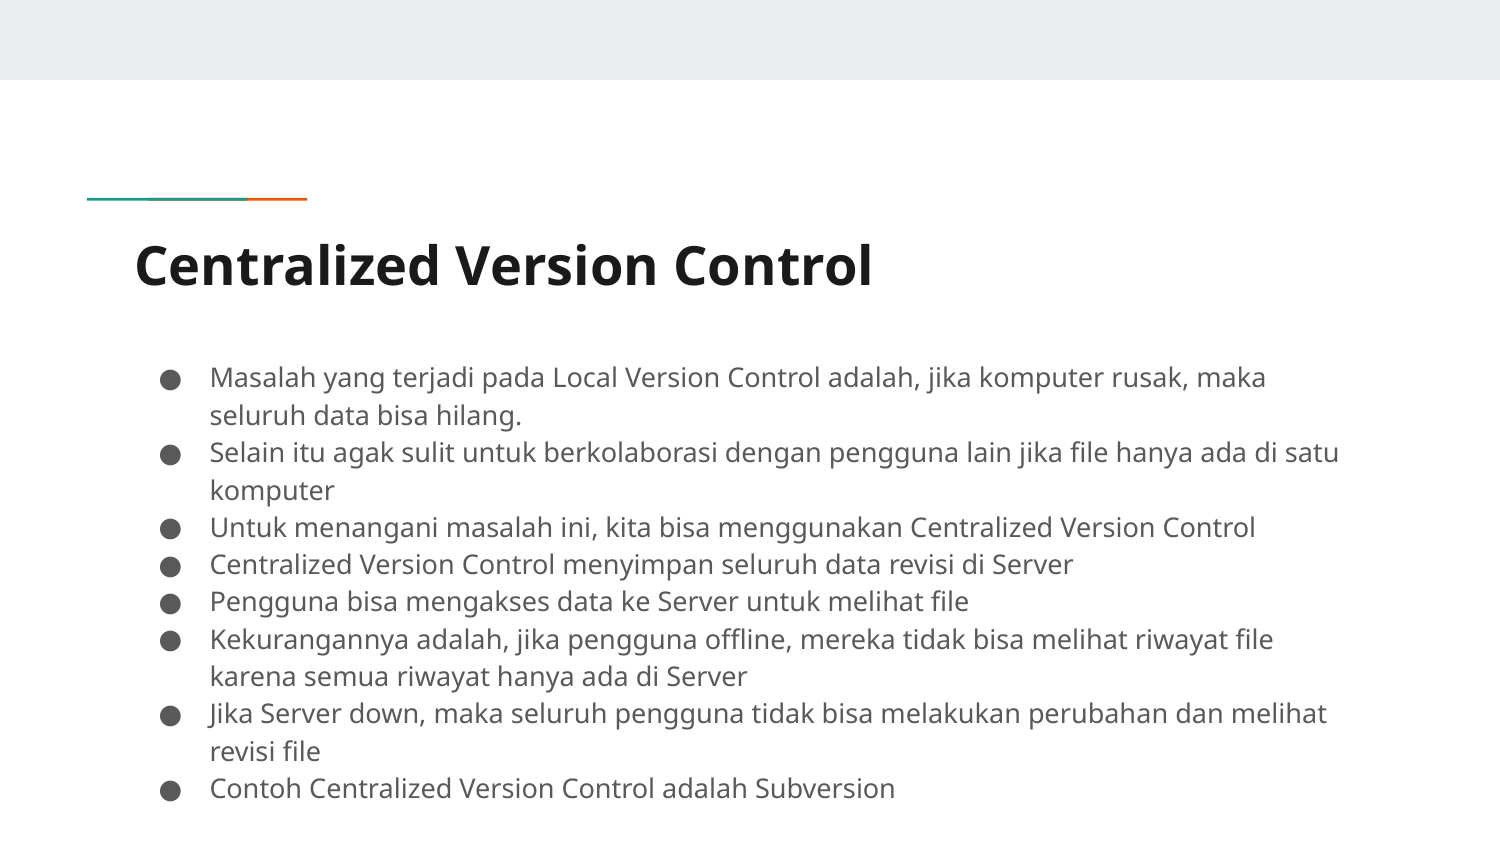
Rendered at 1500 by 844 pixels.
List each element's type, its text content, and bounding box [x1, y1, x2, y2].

list Masalah yang terjadi pada Local Version Control adalah, jika komputer rusak, maka seluruh data bisa hilang. Selain itu agak sulit untuk berkolaborasi dengan pengguna lain jika file hanya ada di satu komputer Untuk menangani masalah ini, kita bisa menggunakan Centralized Version Control Centralized Version Control menyimpan seluruh data revisi di Server Pengguna bisa mengakses data ke Server untuk melihat file Kekurangannya adalah, jika pengguna offline, mereka tidak bisa melihat riwayat file karena semua riwayat hanya ada di Server Jika Server down, maka seluruh pengguna tidak bisa melakukan perubahan dan melihat revisi file Contoh Centralized Version Control adalah Subversion [119, 341, 1381, 712]
title Centralized Version Control [119, 216, 1381, 305]
